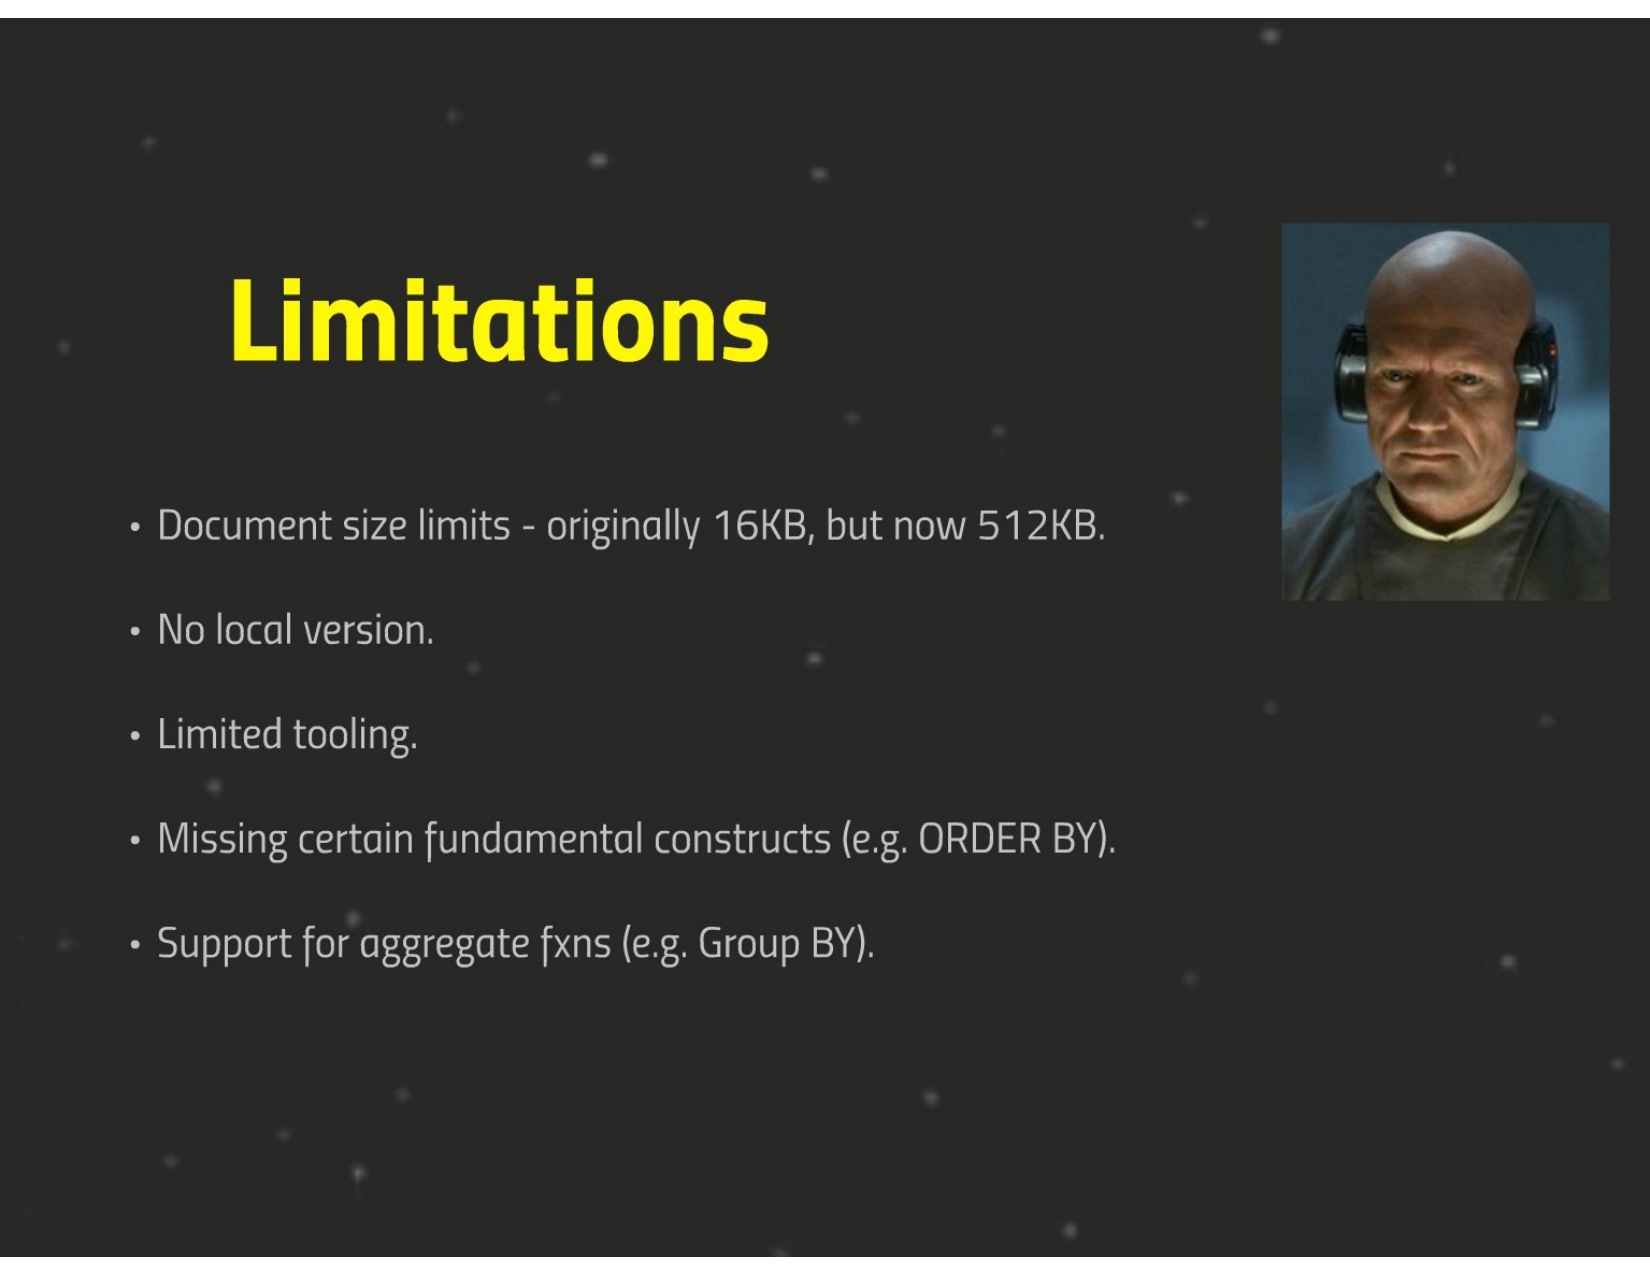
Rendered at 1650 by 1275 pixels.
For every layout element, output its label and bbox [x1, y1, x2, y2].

text_box [0, 18, 1650, 1257]
